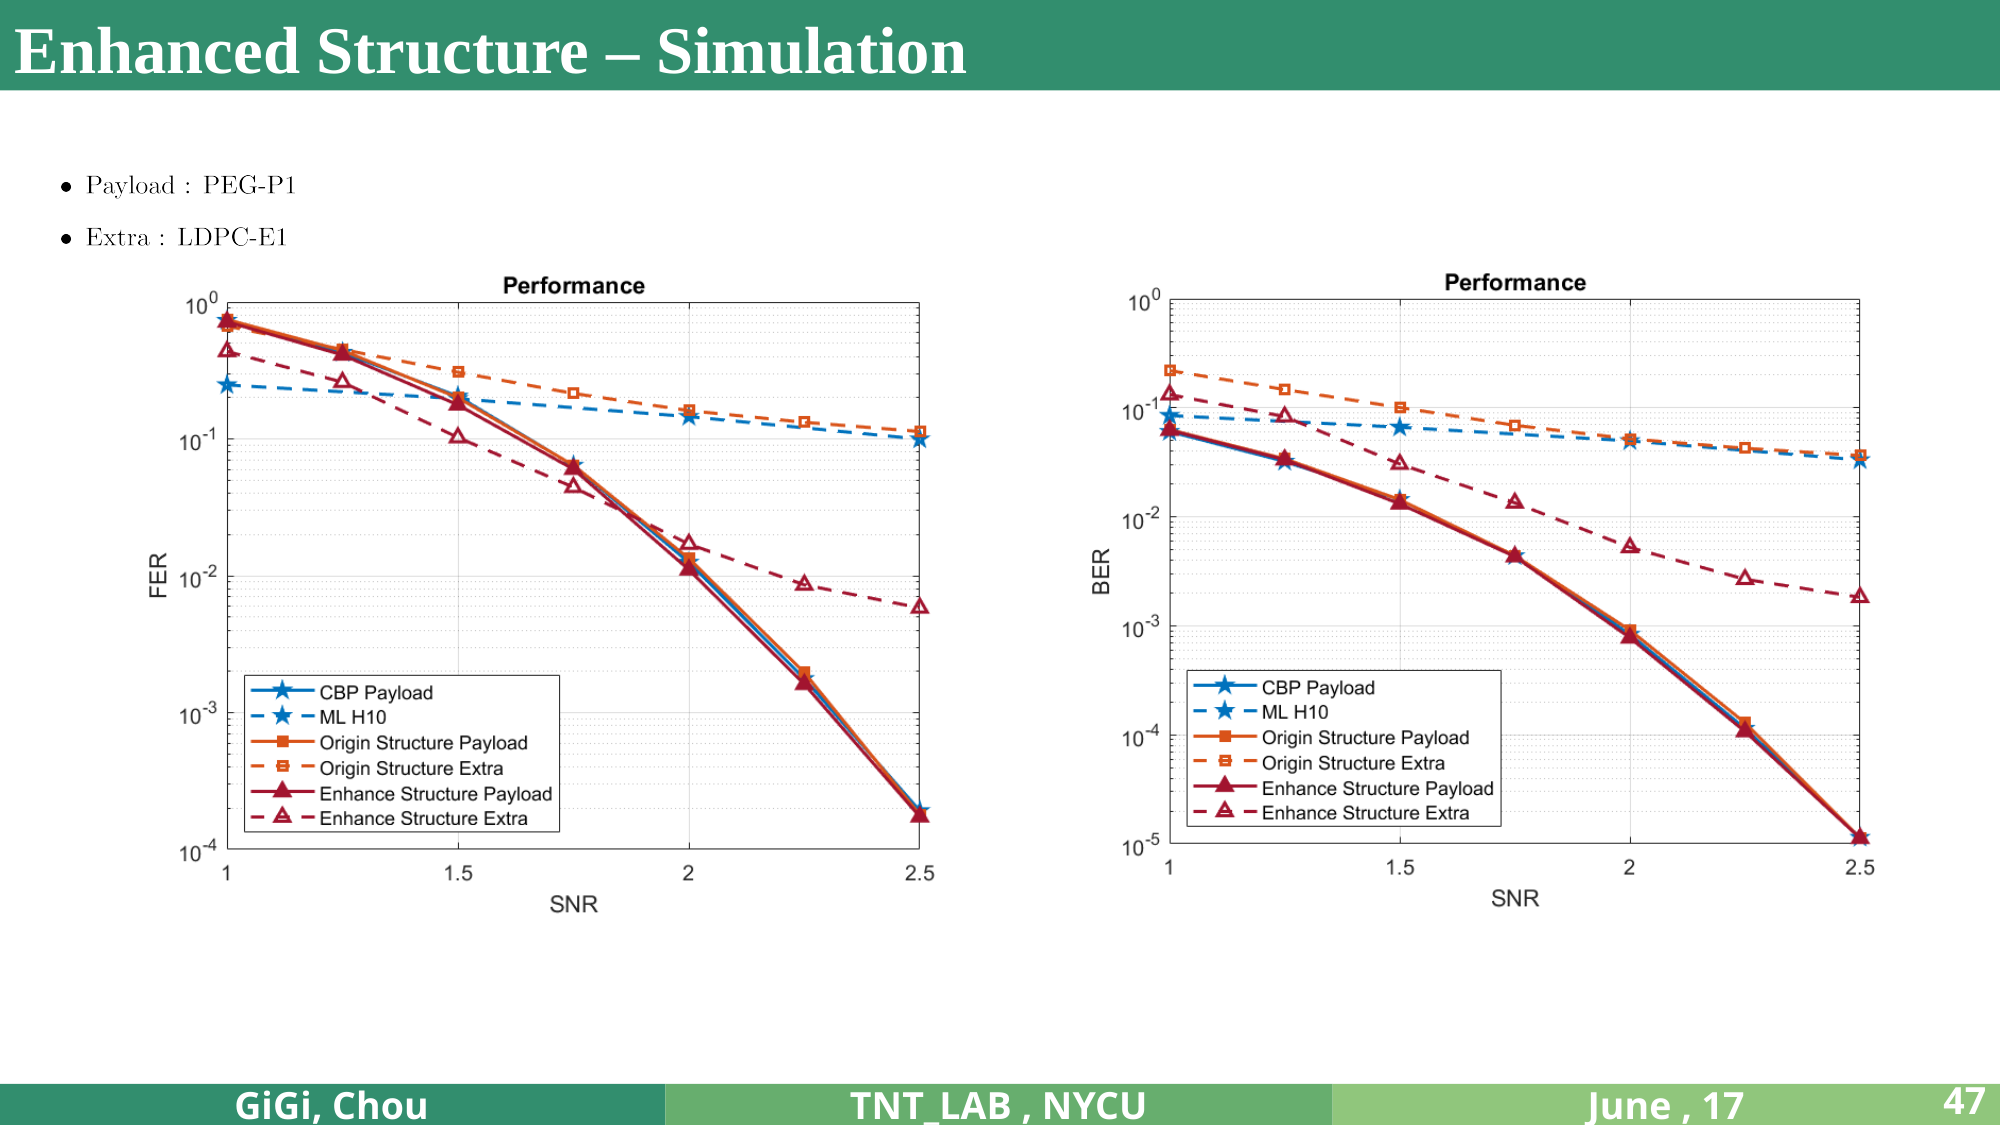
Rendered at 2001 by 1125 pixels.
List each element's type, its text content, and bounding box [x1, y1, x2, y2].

slide_number 47 [1551, 1083, 2000, 1121]
picture [136, 272, 942, 924]
picture [60, 174, 295, 246]
picture [1080, 266, 1885, 918]
text_box Enhanced Structure – Simulation [0, 0, 1746, 95]
